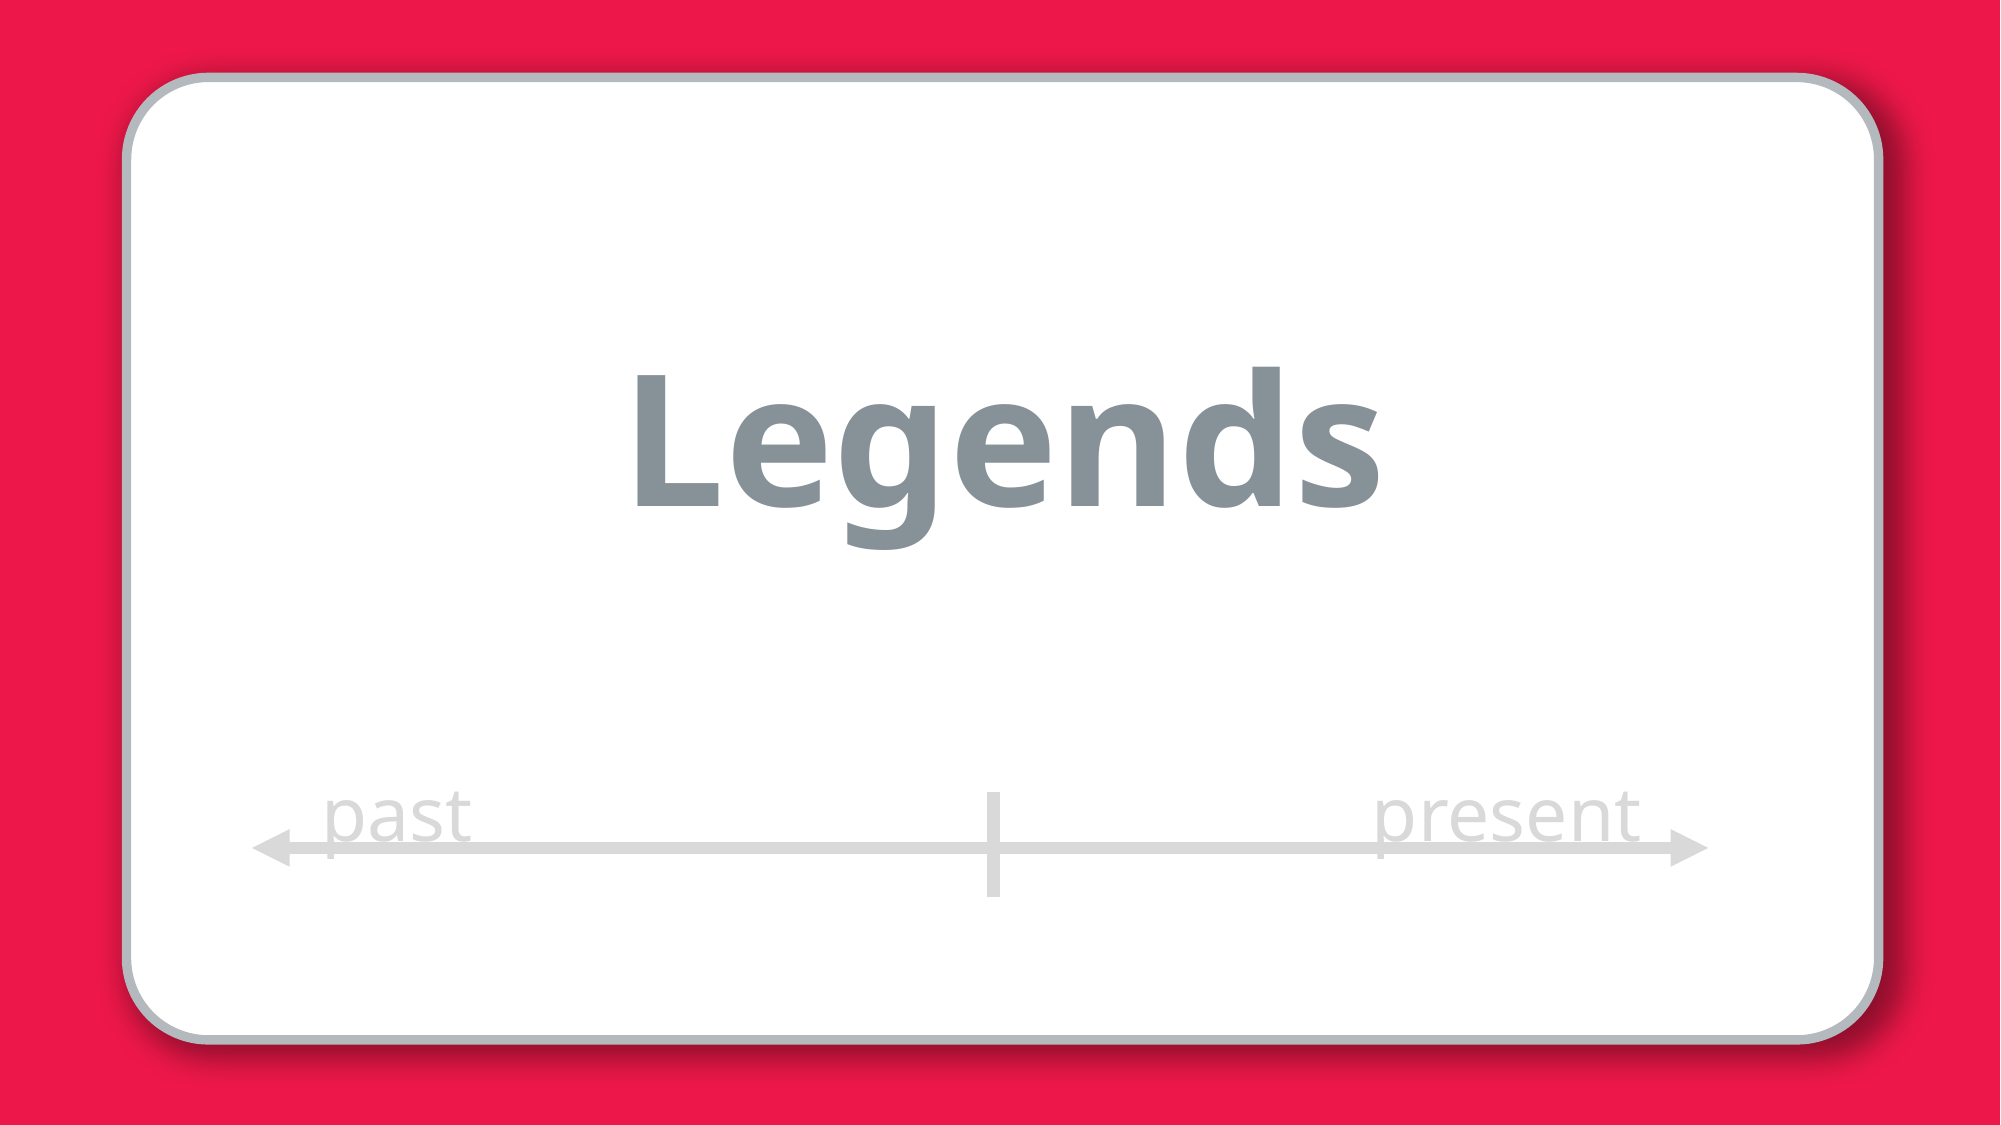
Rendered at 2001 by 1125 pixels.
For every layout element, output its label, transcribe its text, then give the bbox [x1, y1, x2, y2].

text_box [124, 75, 1881, 1042]
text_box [233, 713, 1709, 898]
text_box [0, 0, 2000, 1125]
text_box Legends [137, 315, 1870, 551]
